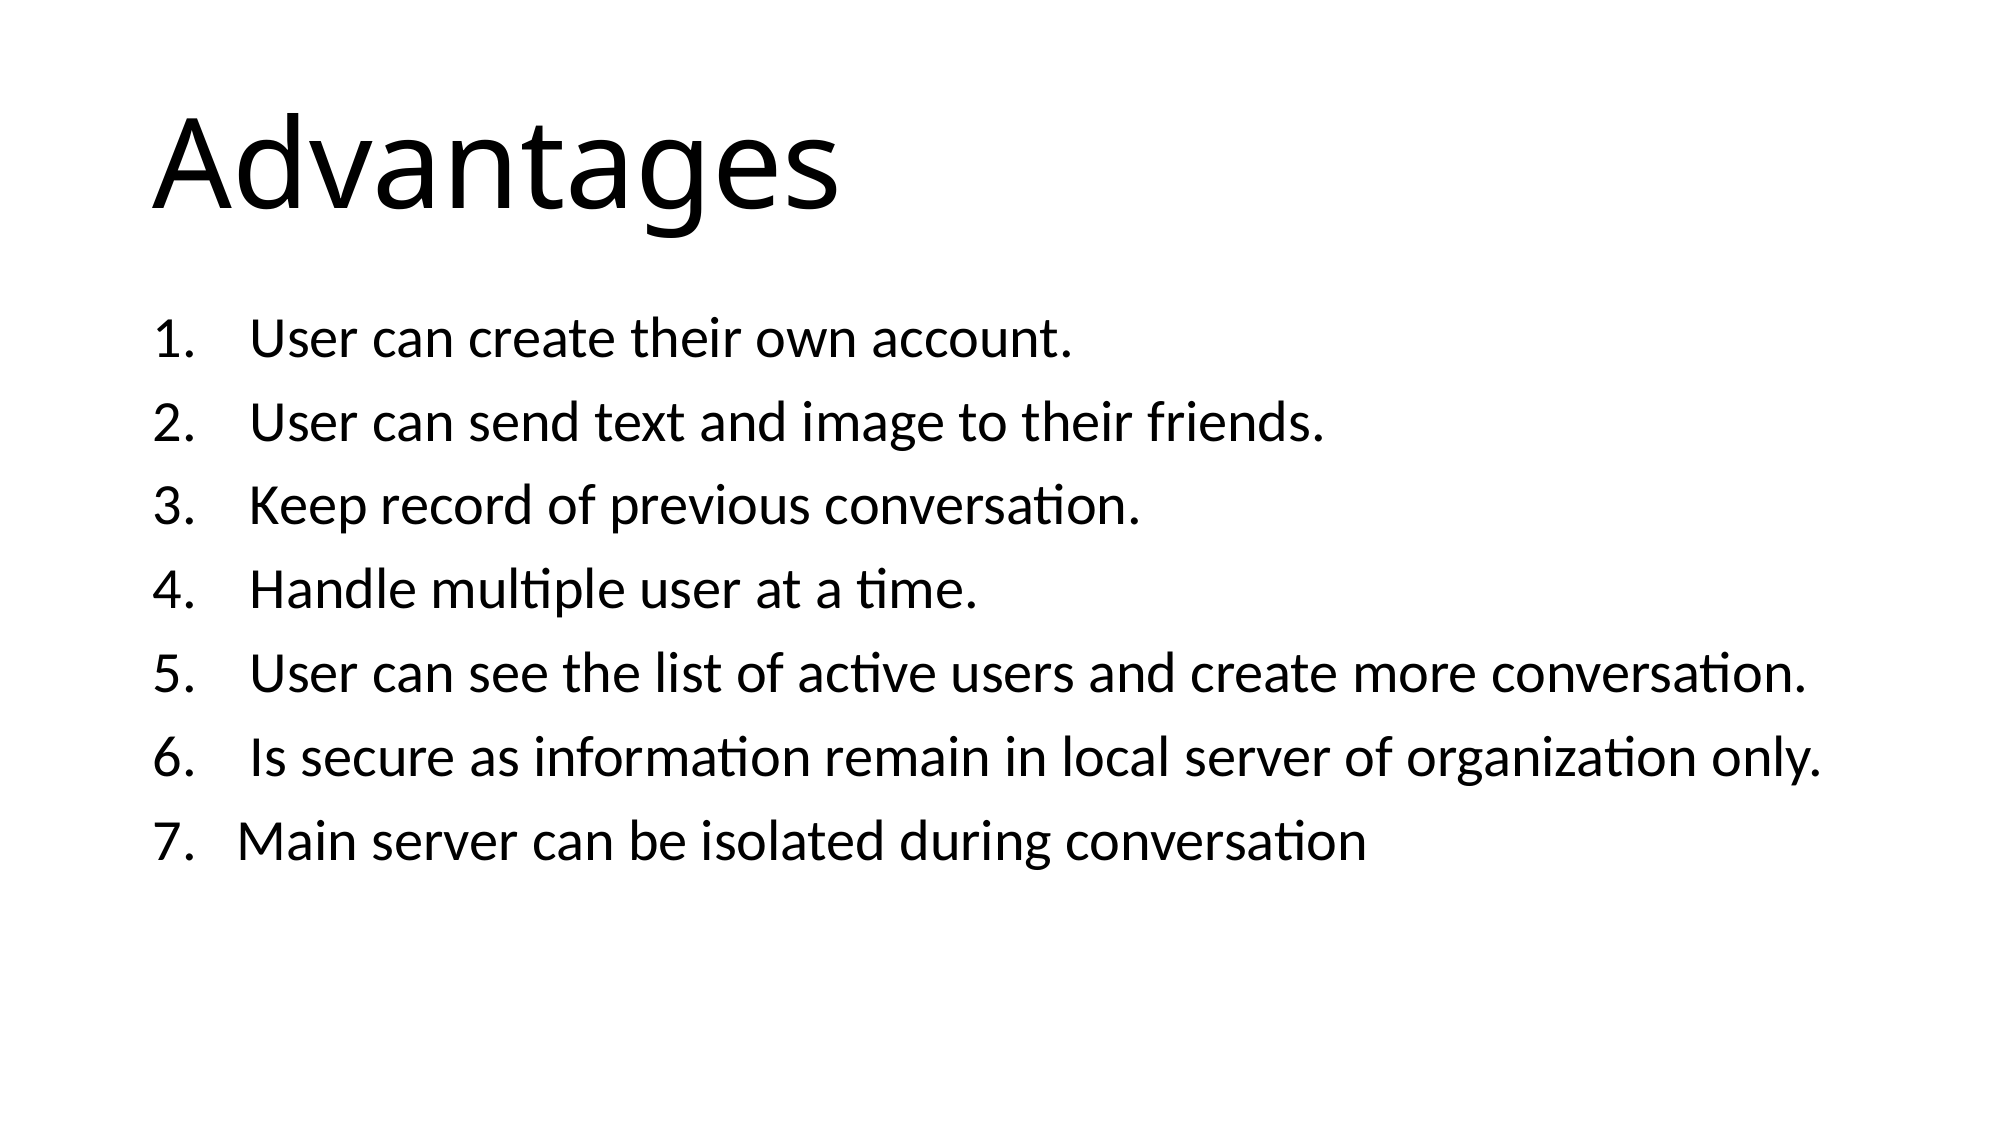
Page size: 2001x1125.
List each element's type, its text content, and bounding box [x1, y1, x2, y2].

title Advantages [137, 59, 1863, 278]
list User can create their own account. User can send text and image to their friends. Keep record of previous conversation. Handle multiple user at a time. User can see the list of active users and create more conversation. Is secure as information remain in local server of organization only. Main server can be isolated during conversation [137, 299, 1863, 1014]
